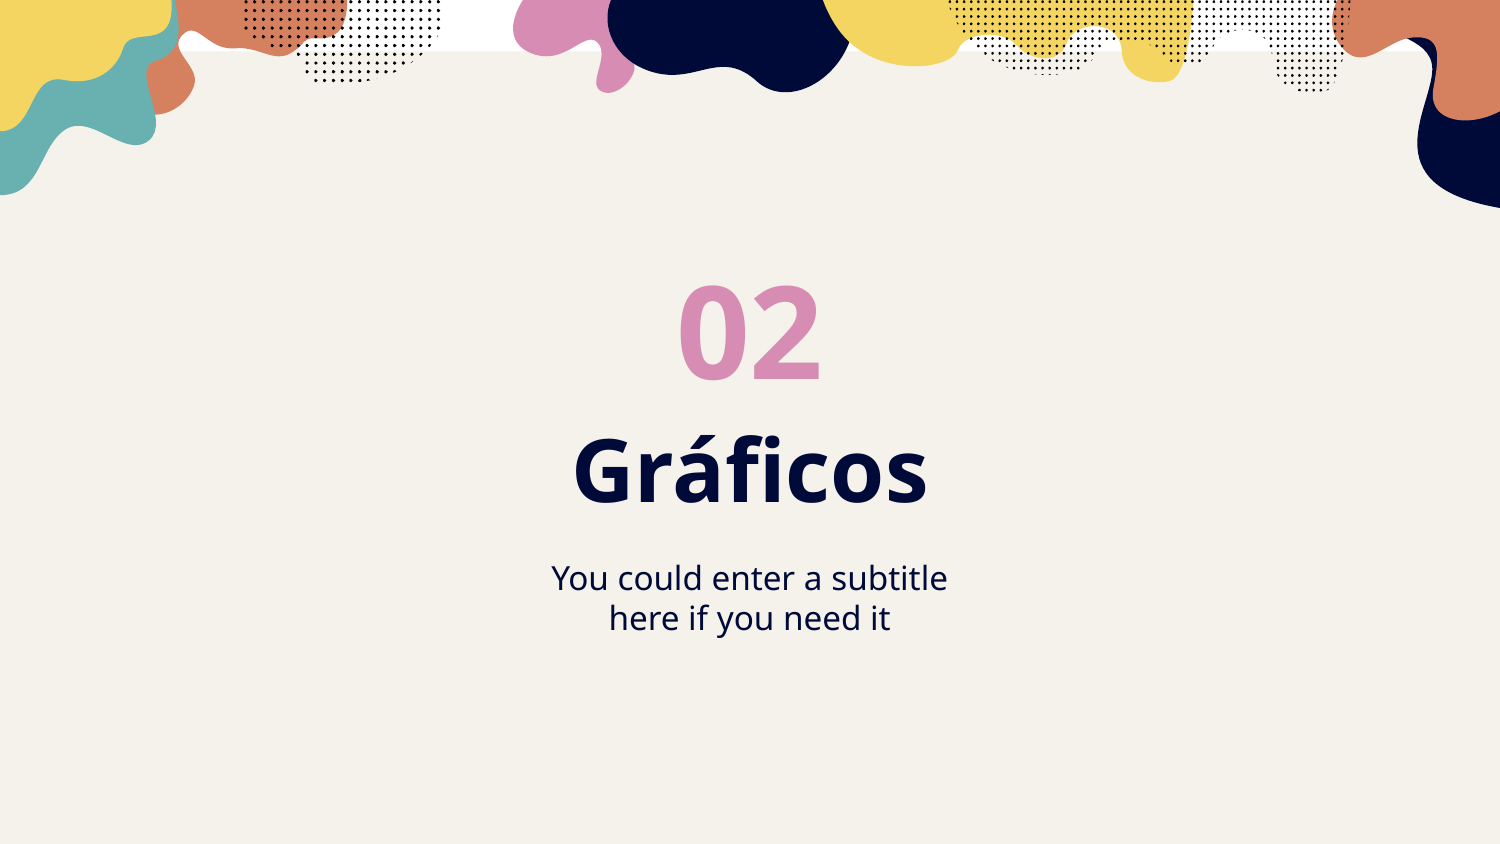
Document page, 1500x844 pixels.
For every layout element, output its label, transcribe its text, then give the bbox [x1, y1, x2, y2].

title 02 [607, 273, 893, 383]
title Gráficos [116, 398, 1383, 537]
subtitle You could enter a subtitle here if you need it [527, 541, 973, 642]
